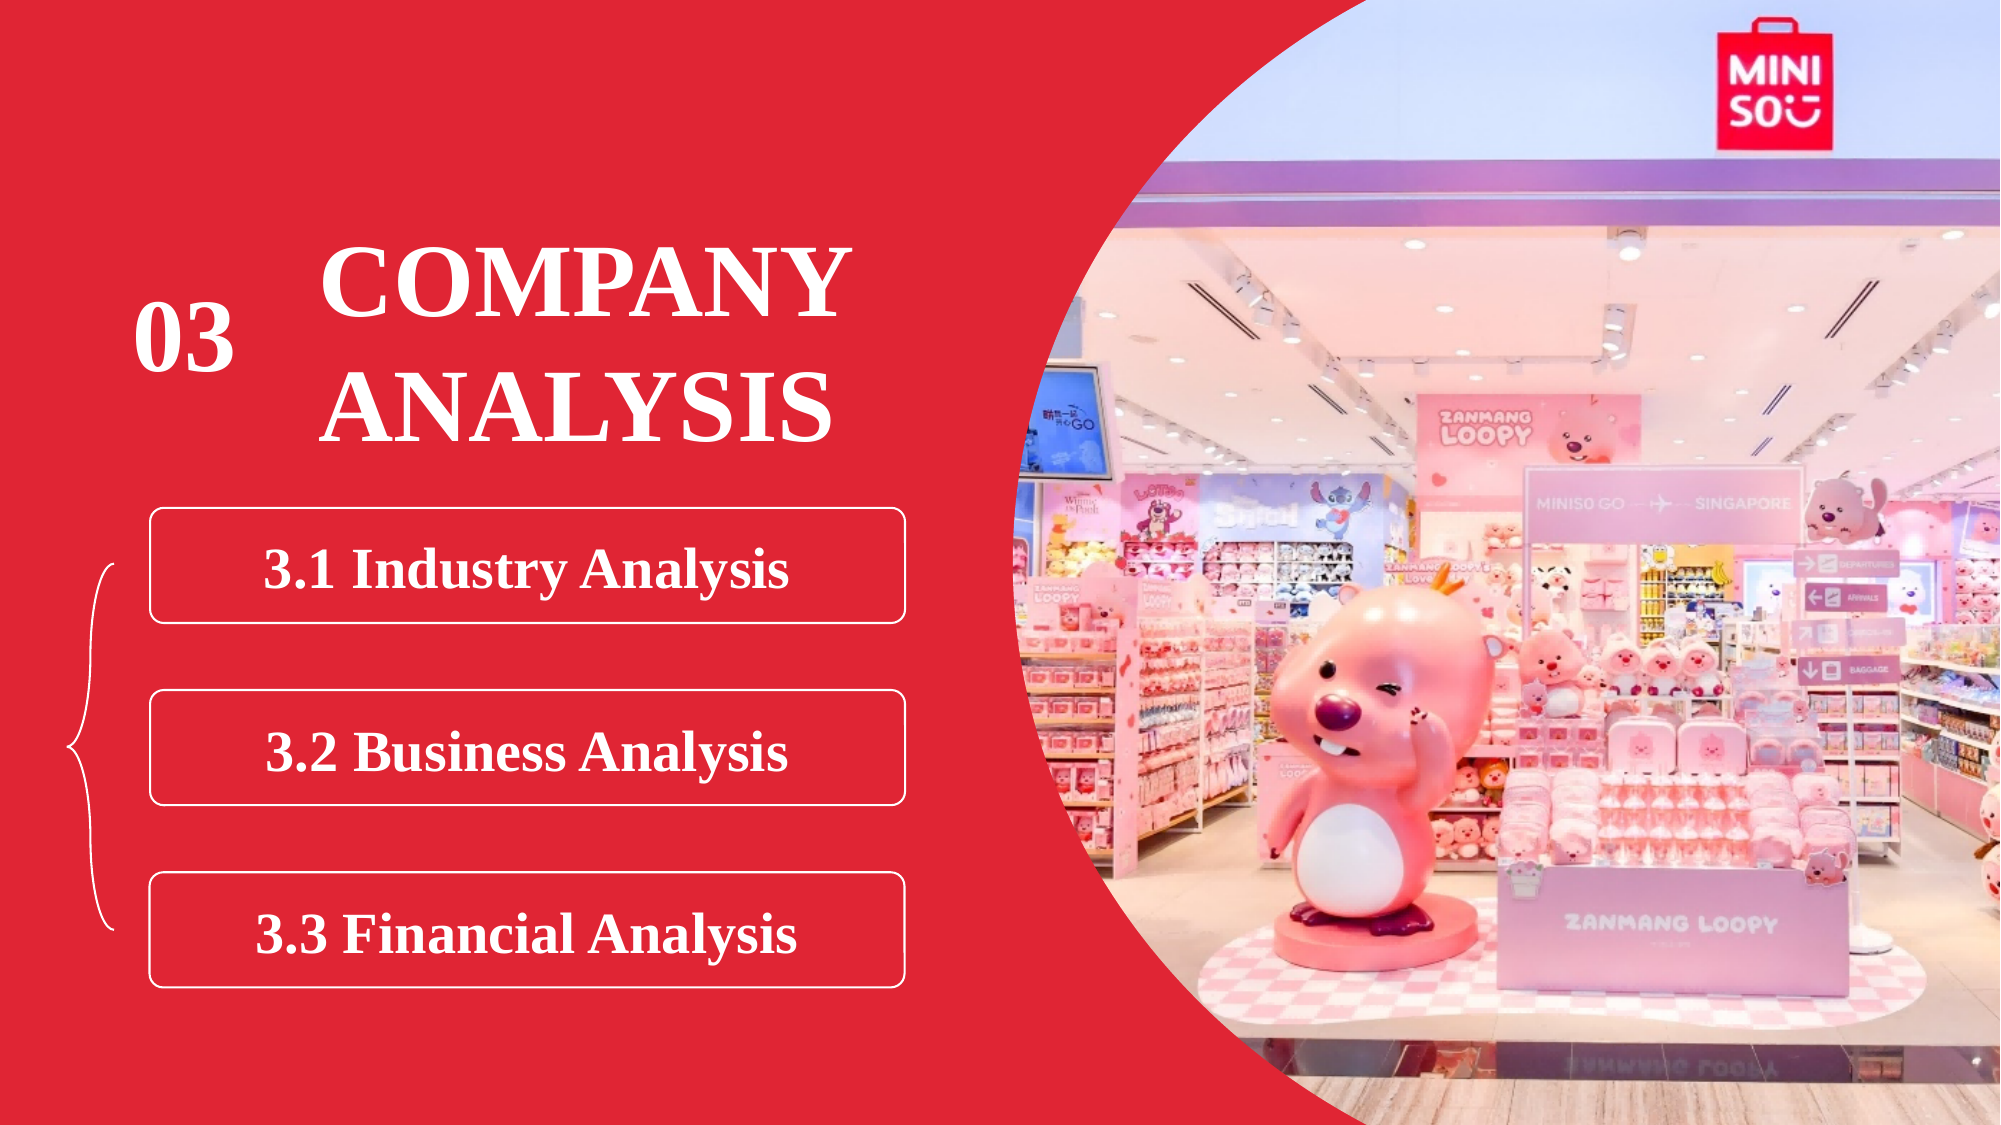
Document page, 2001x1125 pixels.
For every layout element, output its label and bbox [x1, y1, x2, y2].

picture [1012, 0, 2001, 1125]
text_box [66, 203, 906, 988]
